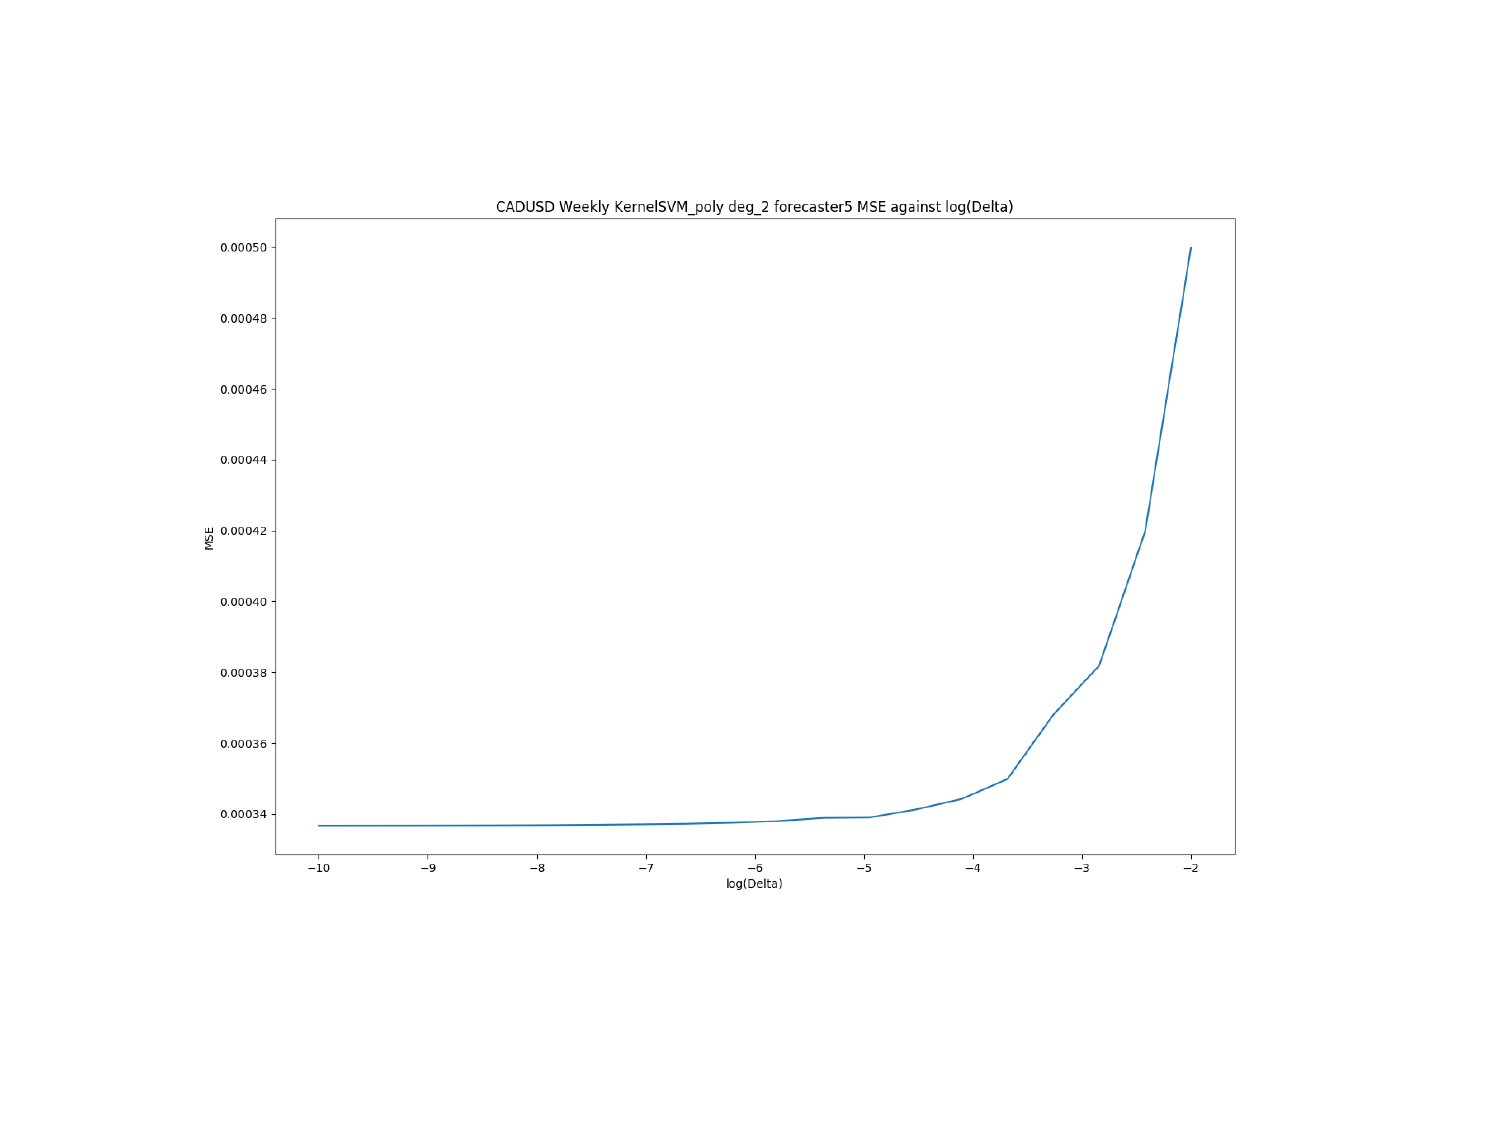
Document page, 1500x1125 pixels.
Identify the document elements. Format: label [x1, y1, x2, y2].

picture [119, 119, 1358, 946]
